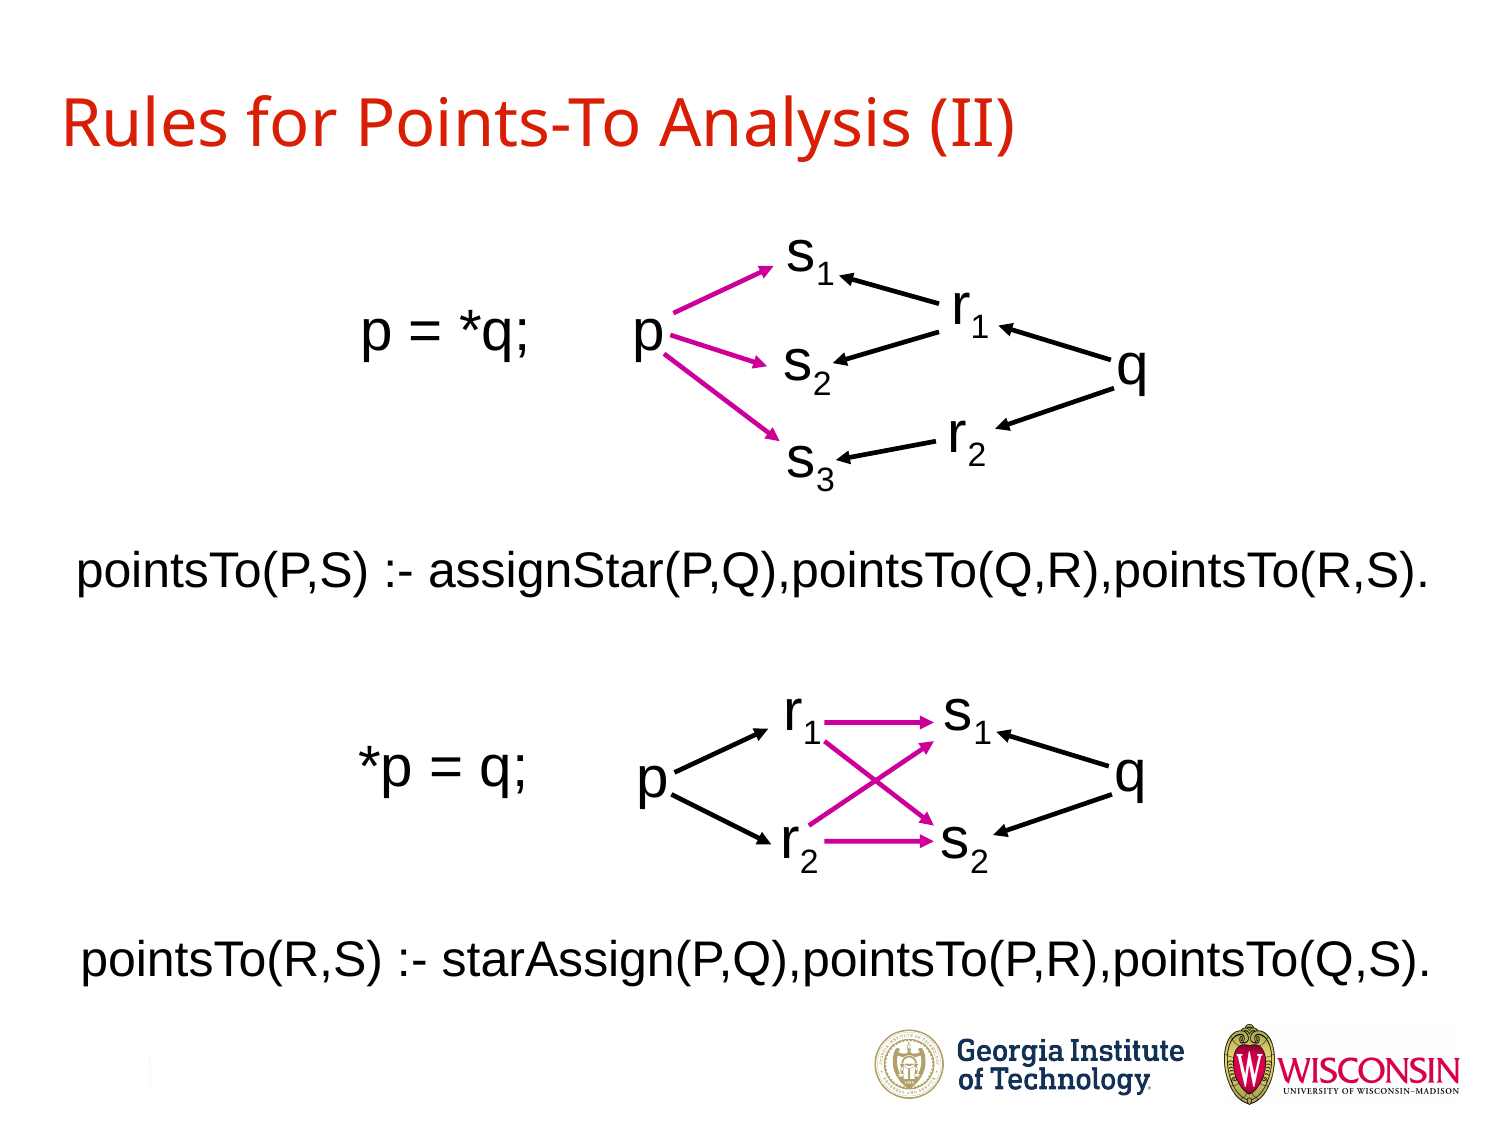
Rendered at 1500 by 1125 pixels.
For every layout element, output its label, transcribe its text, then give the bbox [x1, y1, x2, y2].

picture [1224, 1024, 1460, 1105]
picture [862, 1024, 1196, 1104]
text_box pointsTo(P,S) :- assignStar(P,Q),pointsTo(Q,R),pointsTo(R,S). [61, 529, 1446, 605]
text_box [341, 668, 1163, 884]
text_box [344, 209, 1165, 502]
text_box pointsTo(R,S) :- starAssign(P,Q),pointsTo(P,R),pointsTo(Q,S). [65, 918, 1448, 994]
title Rules for Points-To Analysis (II) [45, 71, 1455, 213]
